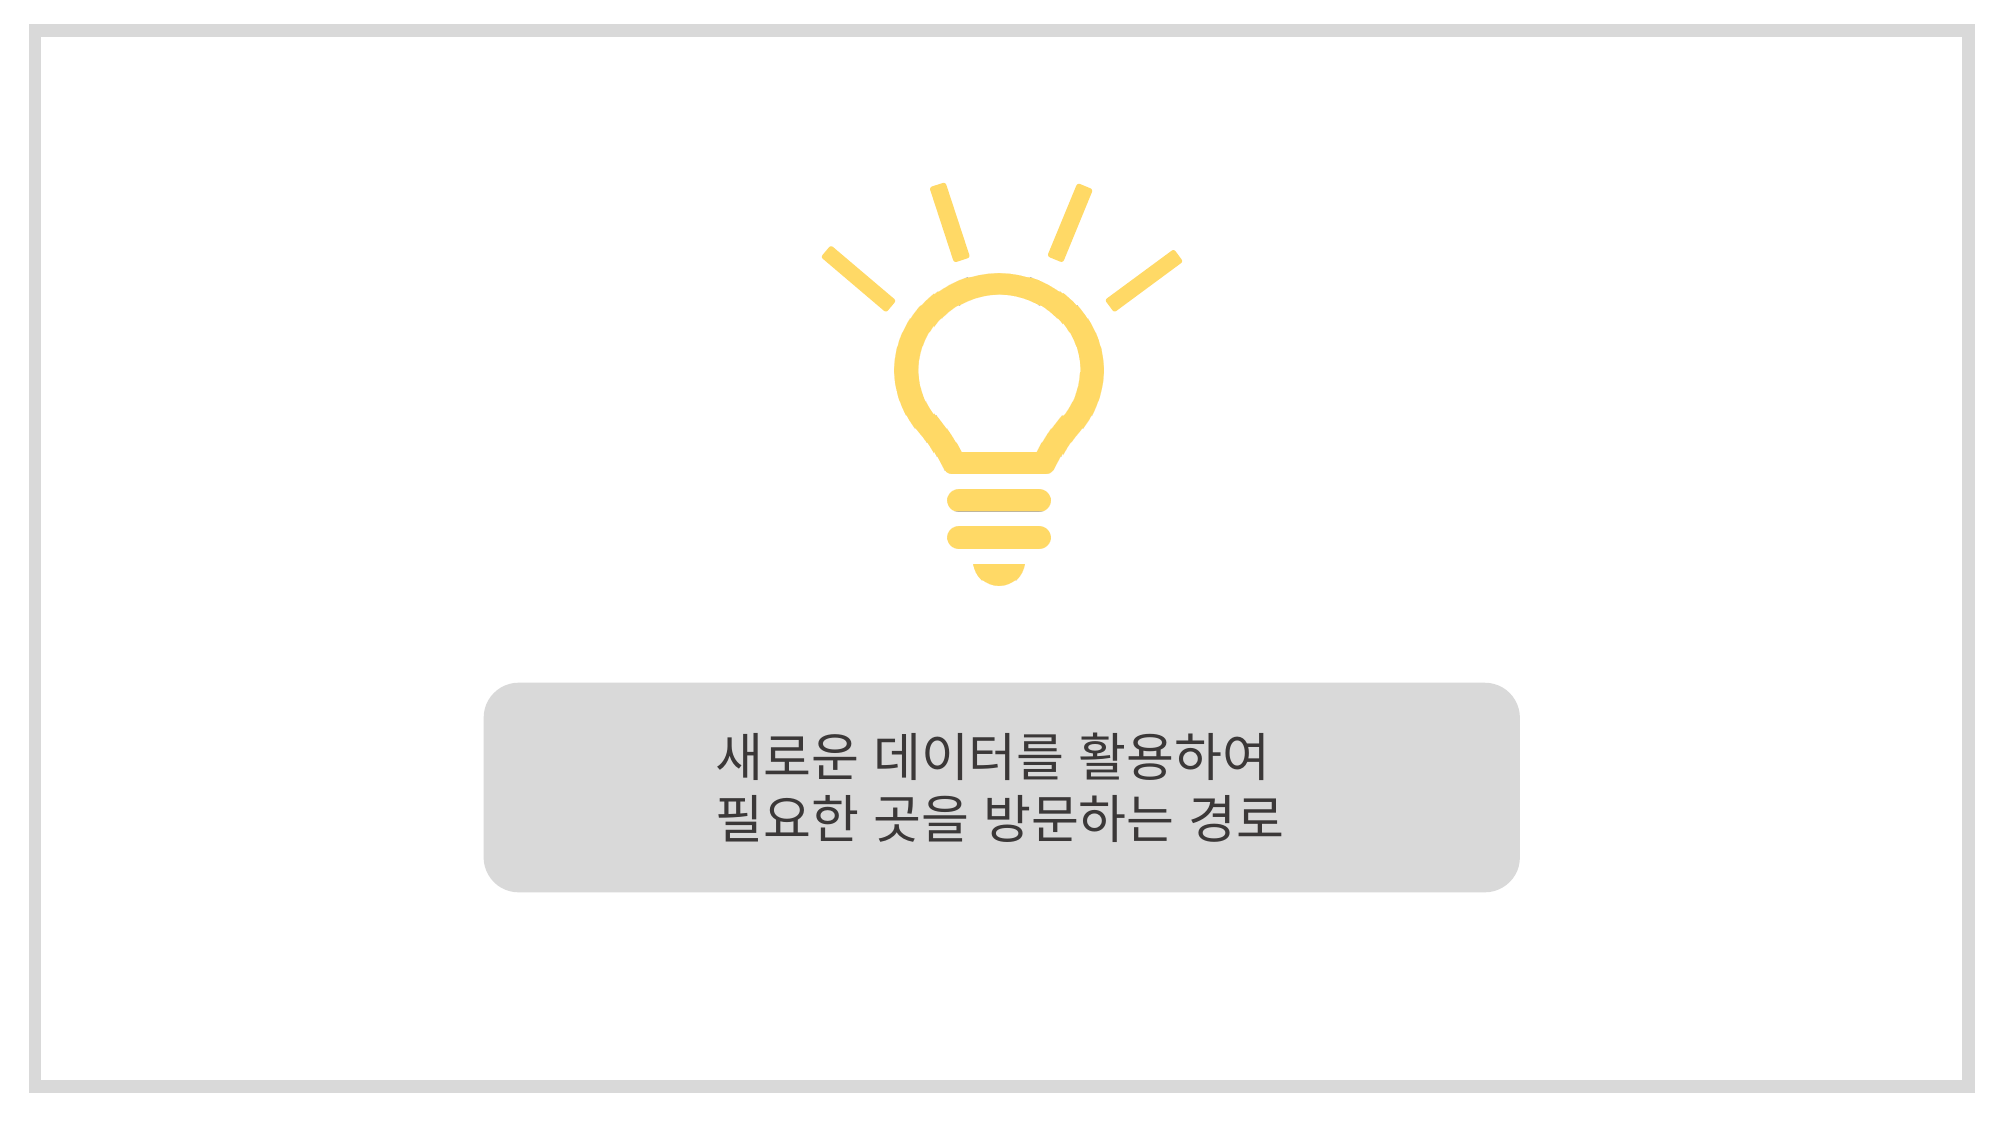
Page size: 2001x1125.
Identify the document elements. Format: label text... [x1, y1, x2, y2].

text_box 새로운 데이터를 활용하여 필요한 곳을 방문하는 경로 [537, 716, 1463, 857]
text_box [806, 182, 1193, 608]
text_box [482, 681, 1521, 894]
text_box [34, 29, 1969, 1088]
